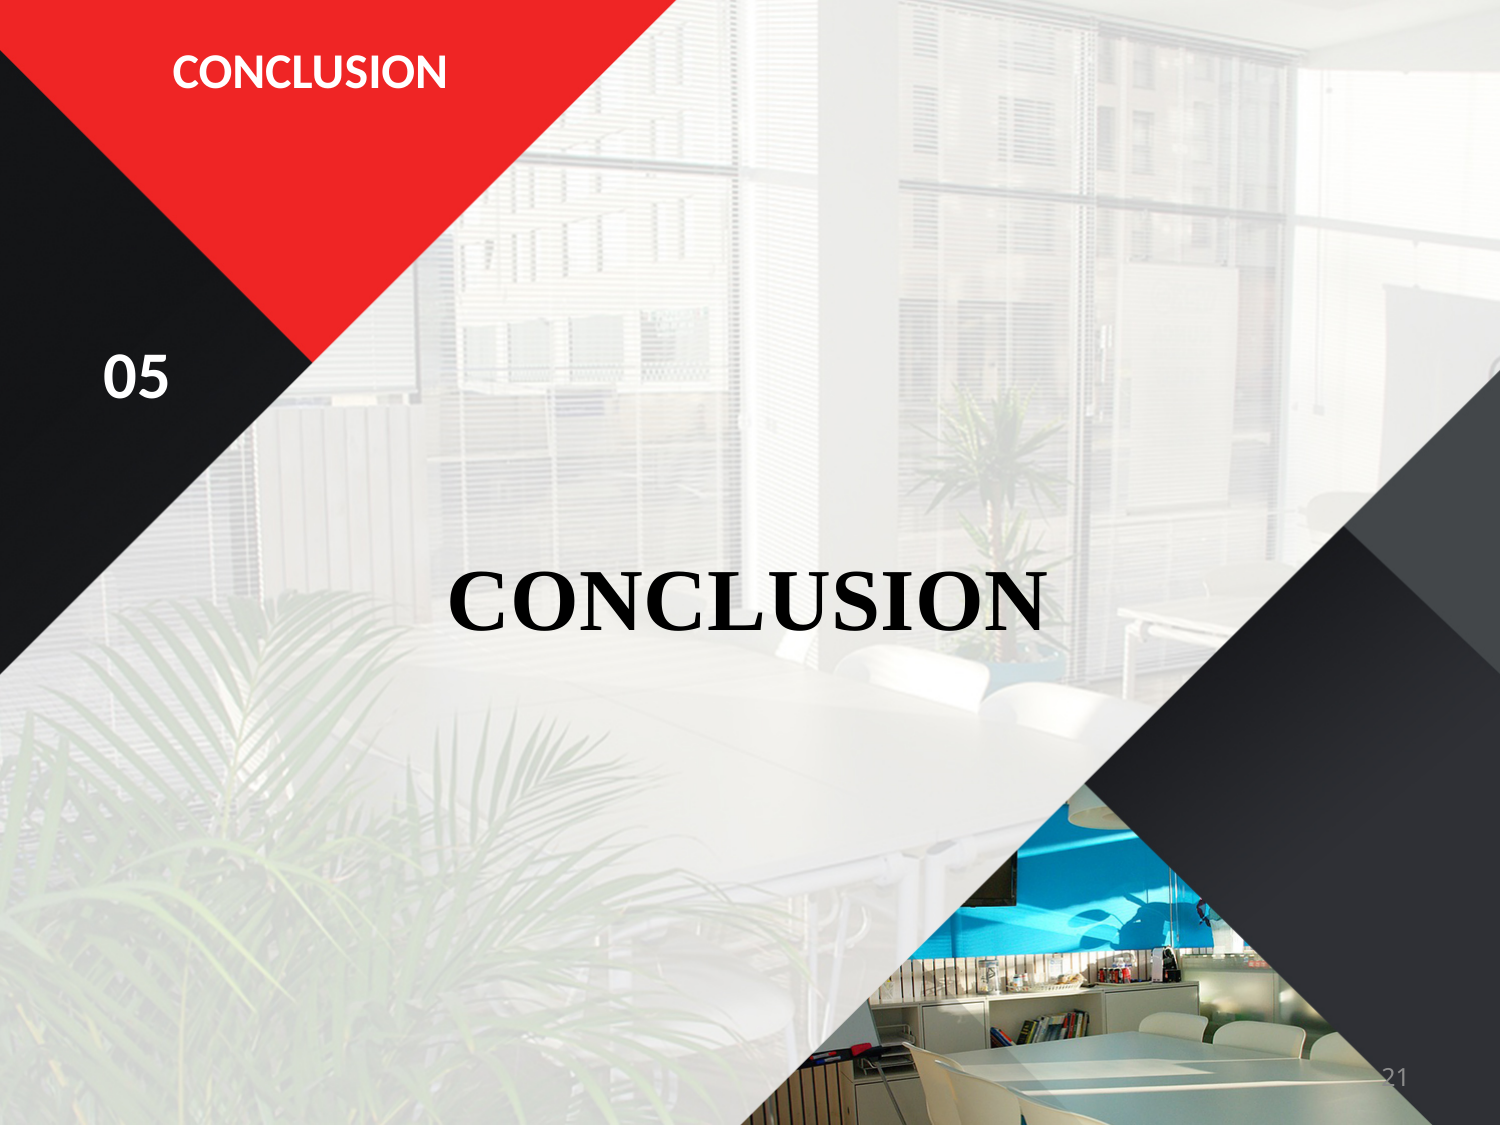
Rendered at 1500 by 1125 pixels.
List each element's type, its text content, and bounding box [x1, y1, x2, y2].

picture [0, 0, 1500, 1125]
text_box CONCLUSION [431, 527, 1500, 737]
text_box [79, 30, 541, 147]
text_box 05 [88, 324, 187, 420]
slide_number 21 [1074, 1054, 1425, 1103]
